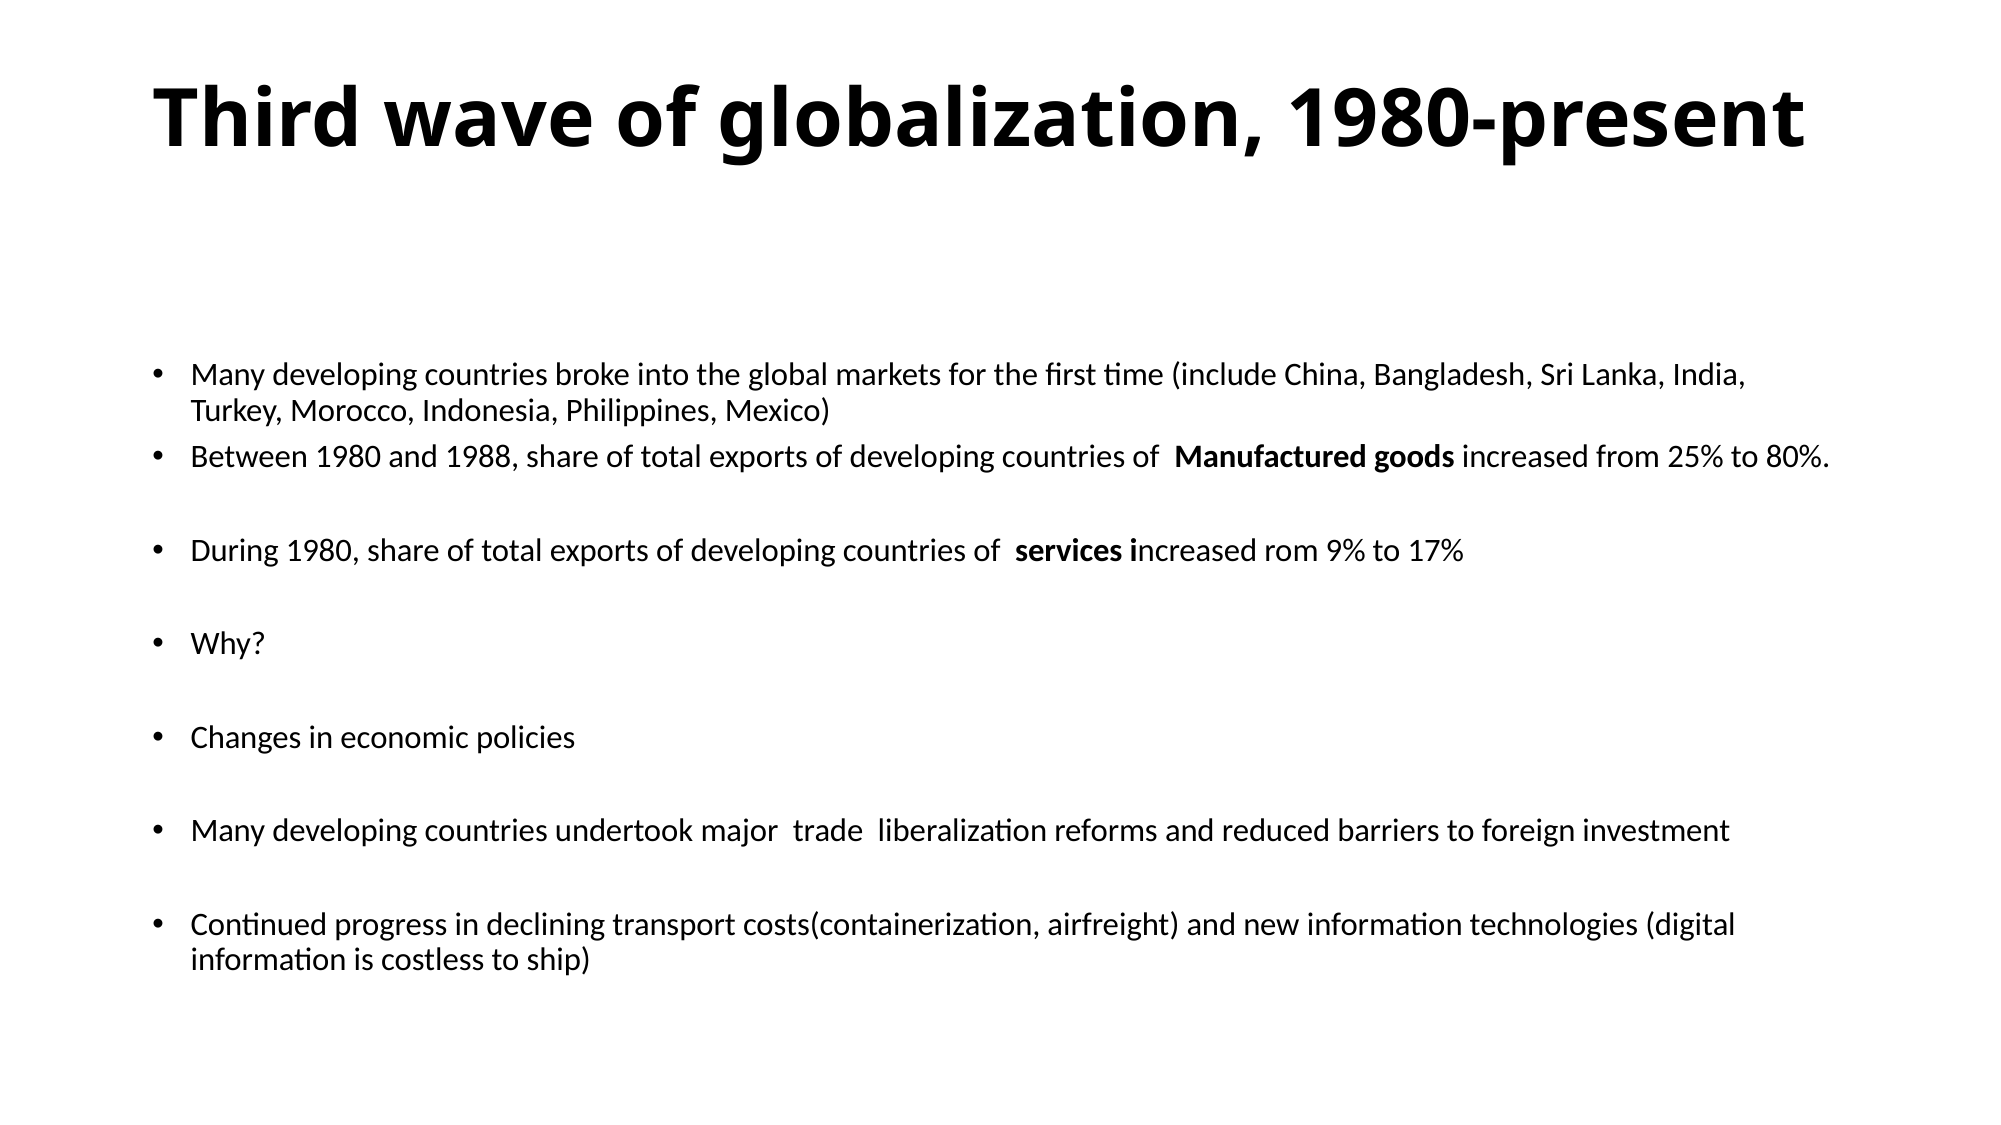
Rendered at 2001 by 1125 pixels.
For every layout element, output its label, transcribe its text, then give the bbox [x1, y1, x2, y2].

title Third wave of globalization, 1980-present [137, 59, 1863, 278]
list Many developing countries broke into the global markets for the first time (include China, Bangladesh, Sri Lanka, India, Turkey, Morocco, Indonesia, Philippines, Mexico) Between 1980 and 1988, share of total exports of developing countries of Manufactured goods increased from 25% to 80%. During 1980, share of total exports of developing countries of services increased rom 9% to 17% Why? Changes in economic policies Many developing countries undertook major trade liberalization reforms and reduced barriers to foreign investment Continued progress in declining transport costs(containerization, airfreight) and new information technologies (digital information is costless to ship) [137, 299, 1863, 1014]
